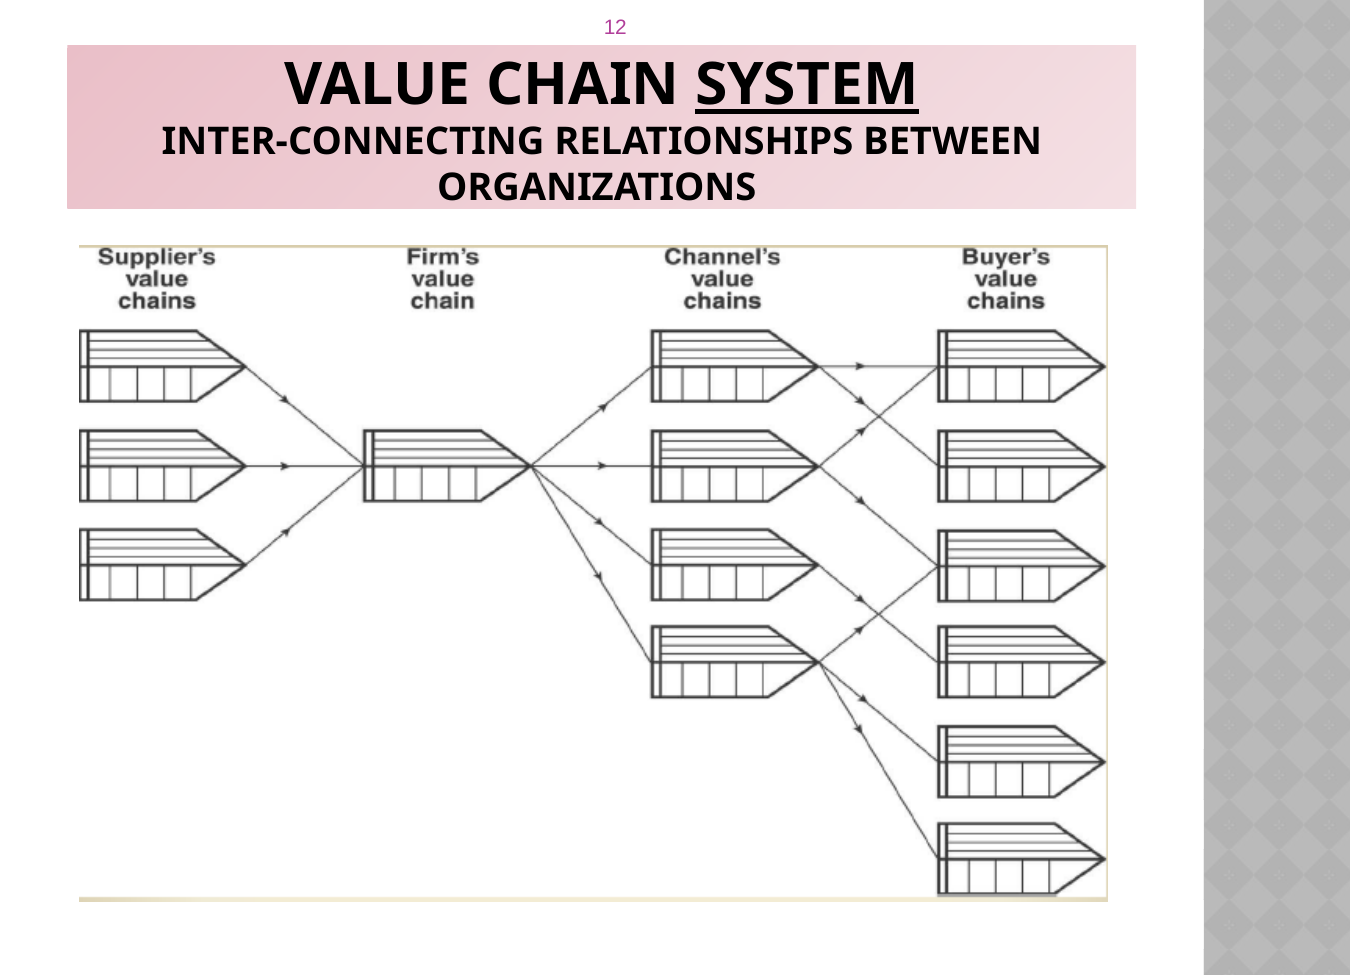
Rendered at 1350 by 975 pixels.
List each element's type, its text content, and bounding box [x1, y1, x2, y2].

picture [78, 245, 1108, 903]
slide_number 12 [539, 5, 627, 39]
title Value chain system inter-connecting relationships between organizations [67, 45, 1137, 209]
